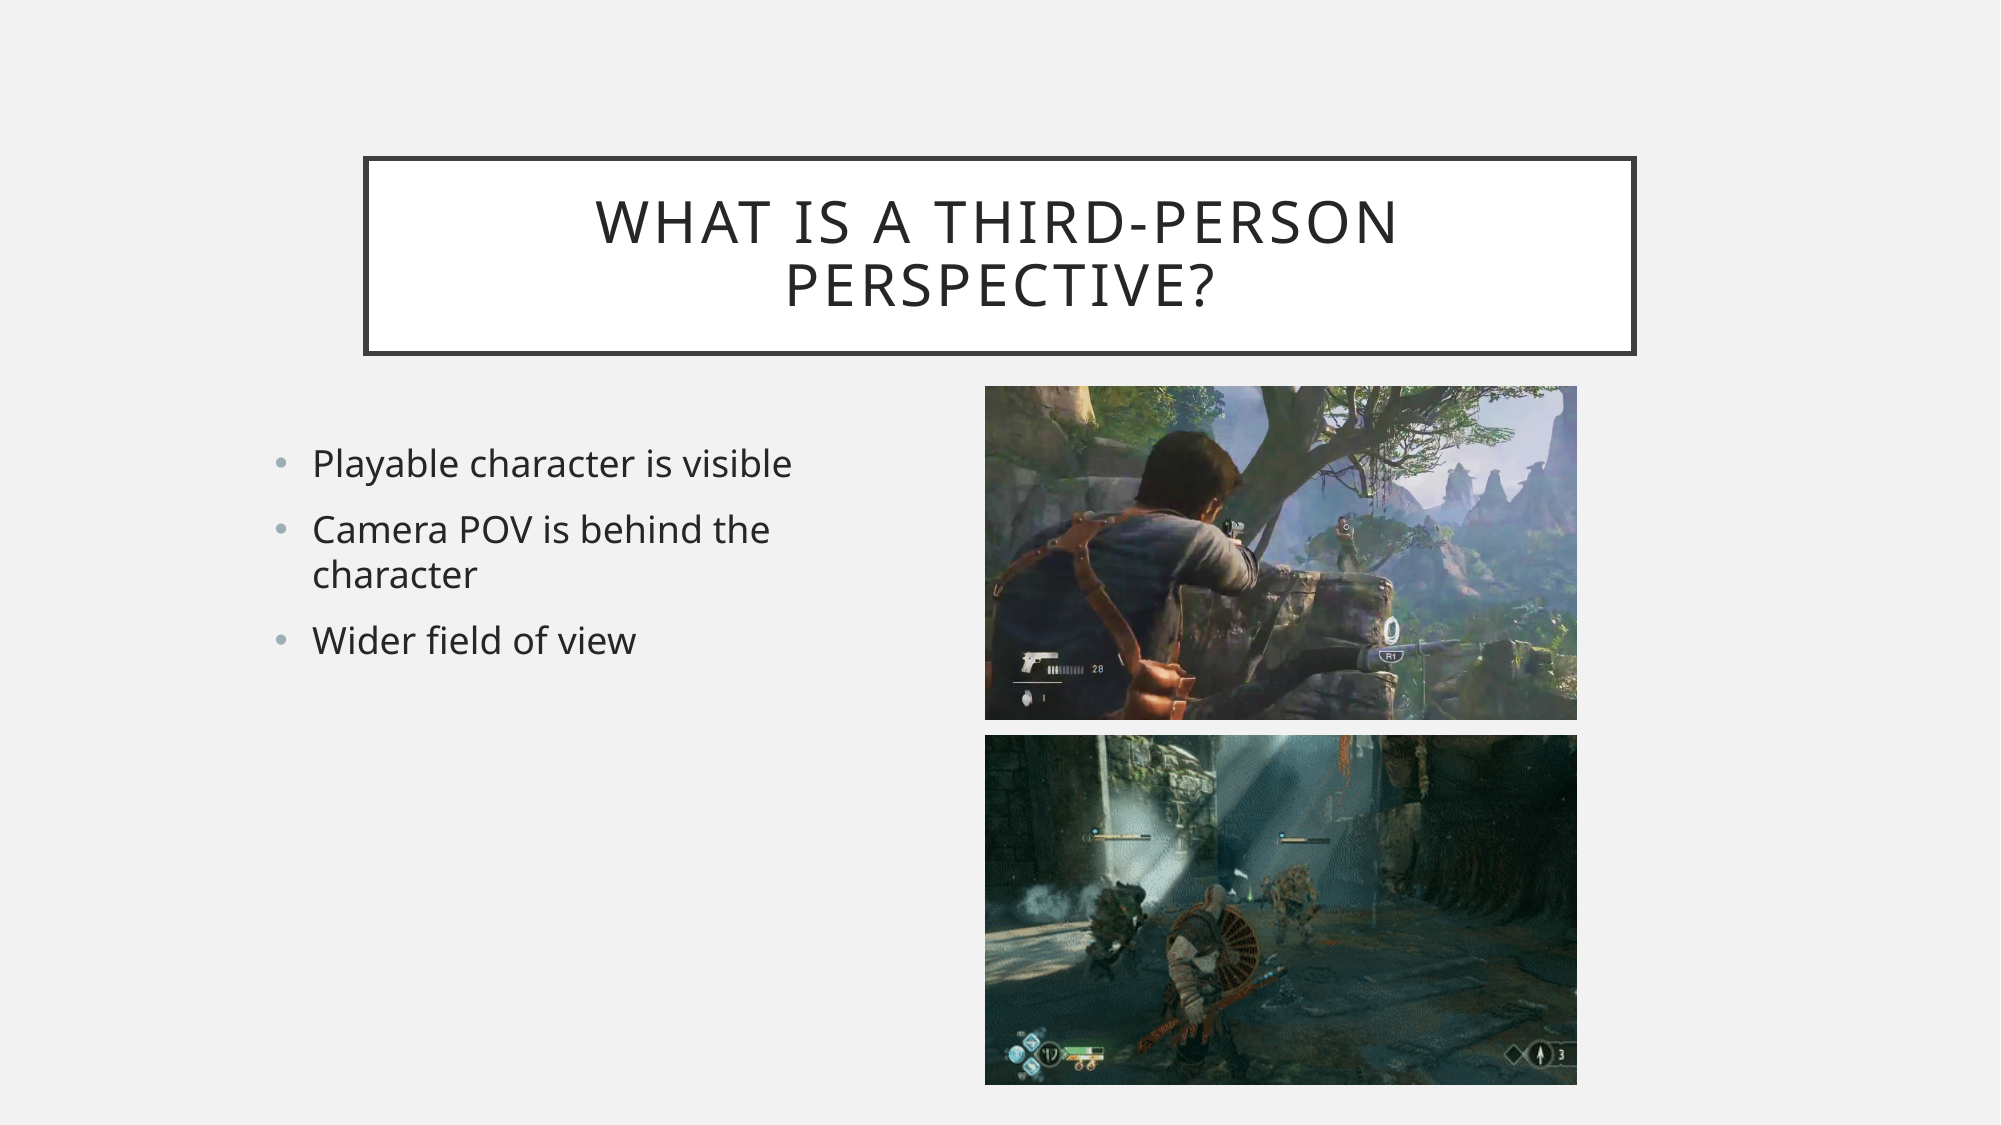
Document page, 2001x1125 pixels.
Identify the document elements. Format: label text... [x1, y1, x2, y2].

picture [985, 735, 1577, 1085]
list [985, 386, 1577, 720]
list Playable character is visible Camera POV is behind the character Wider field of view [259, 432, 961, 942]
title What is a third-person perspective? [363, 156, 1637, 356]
